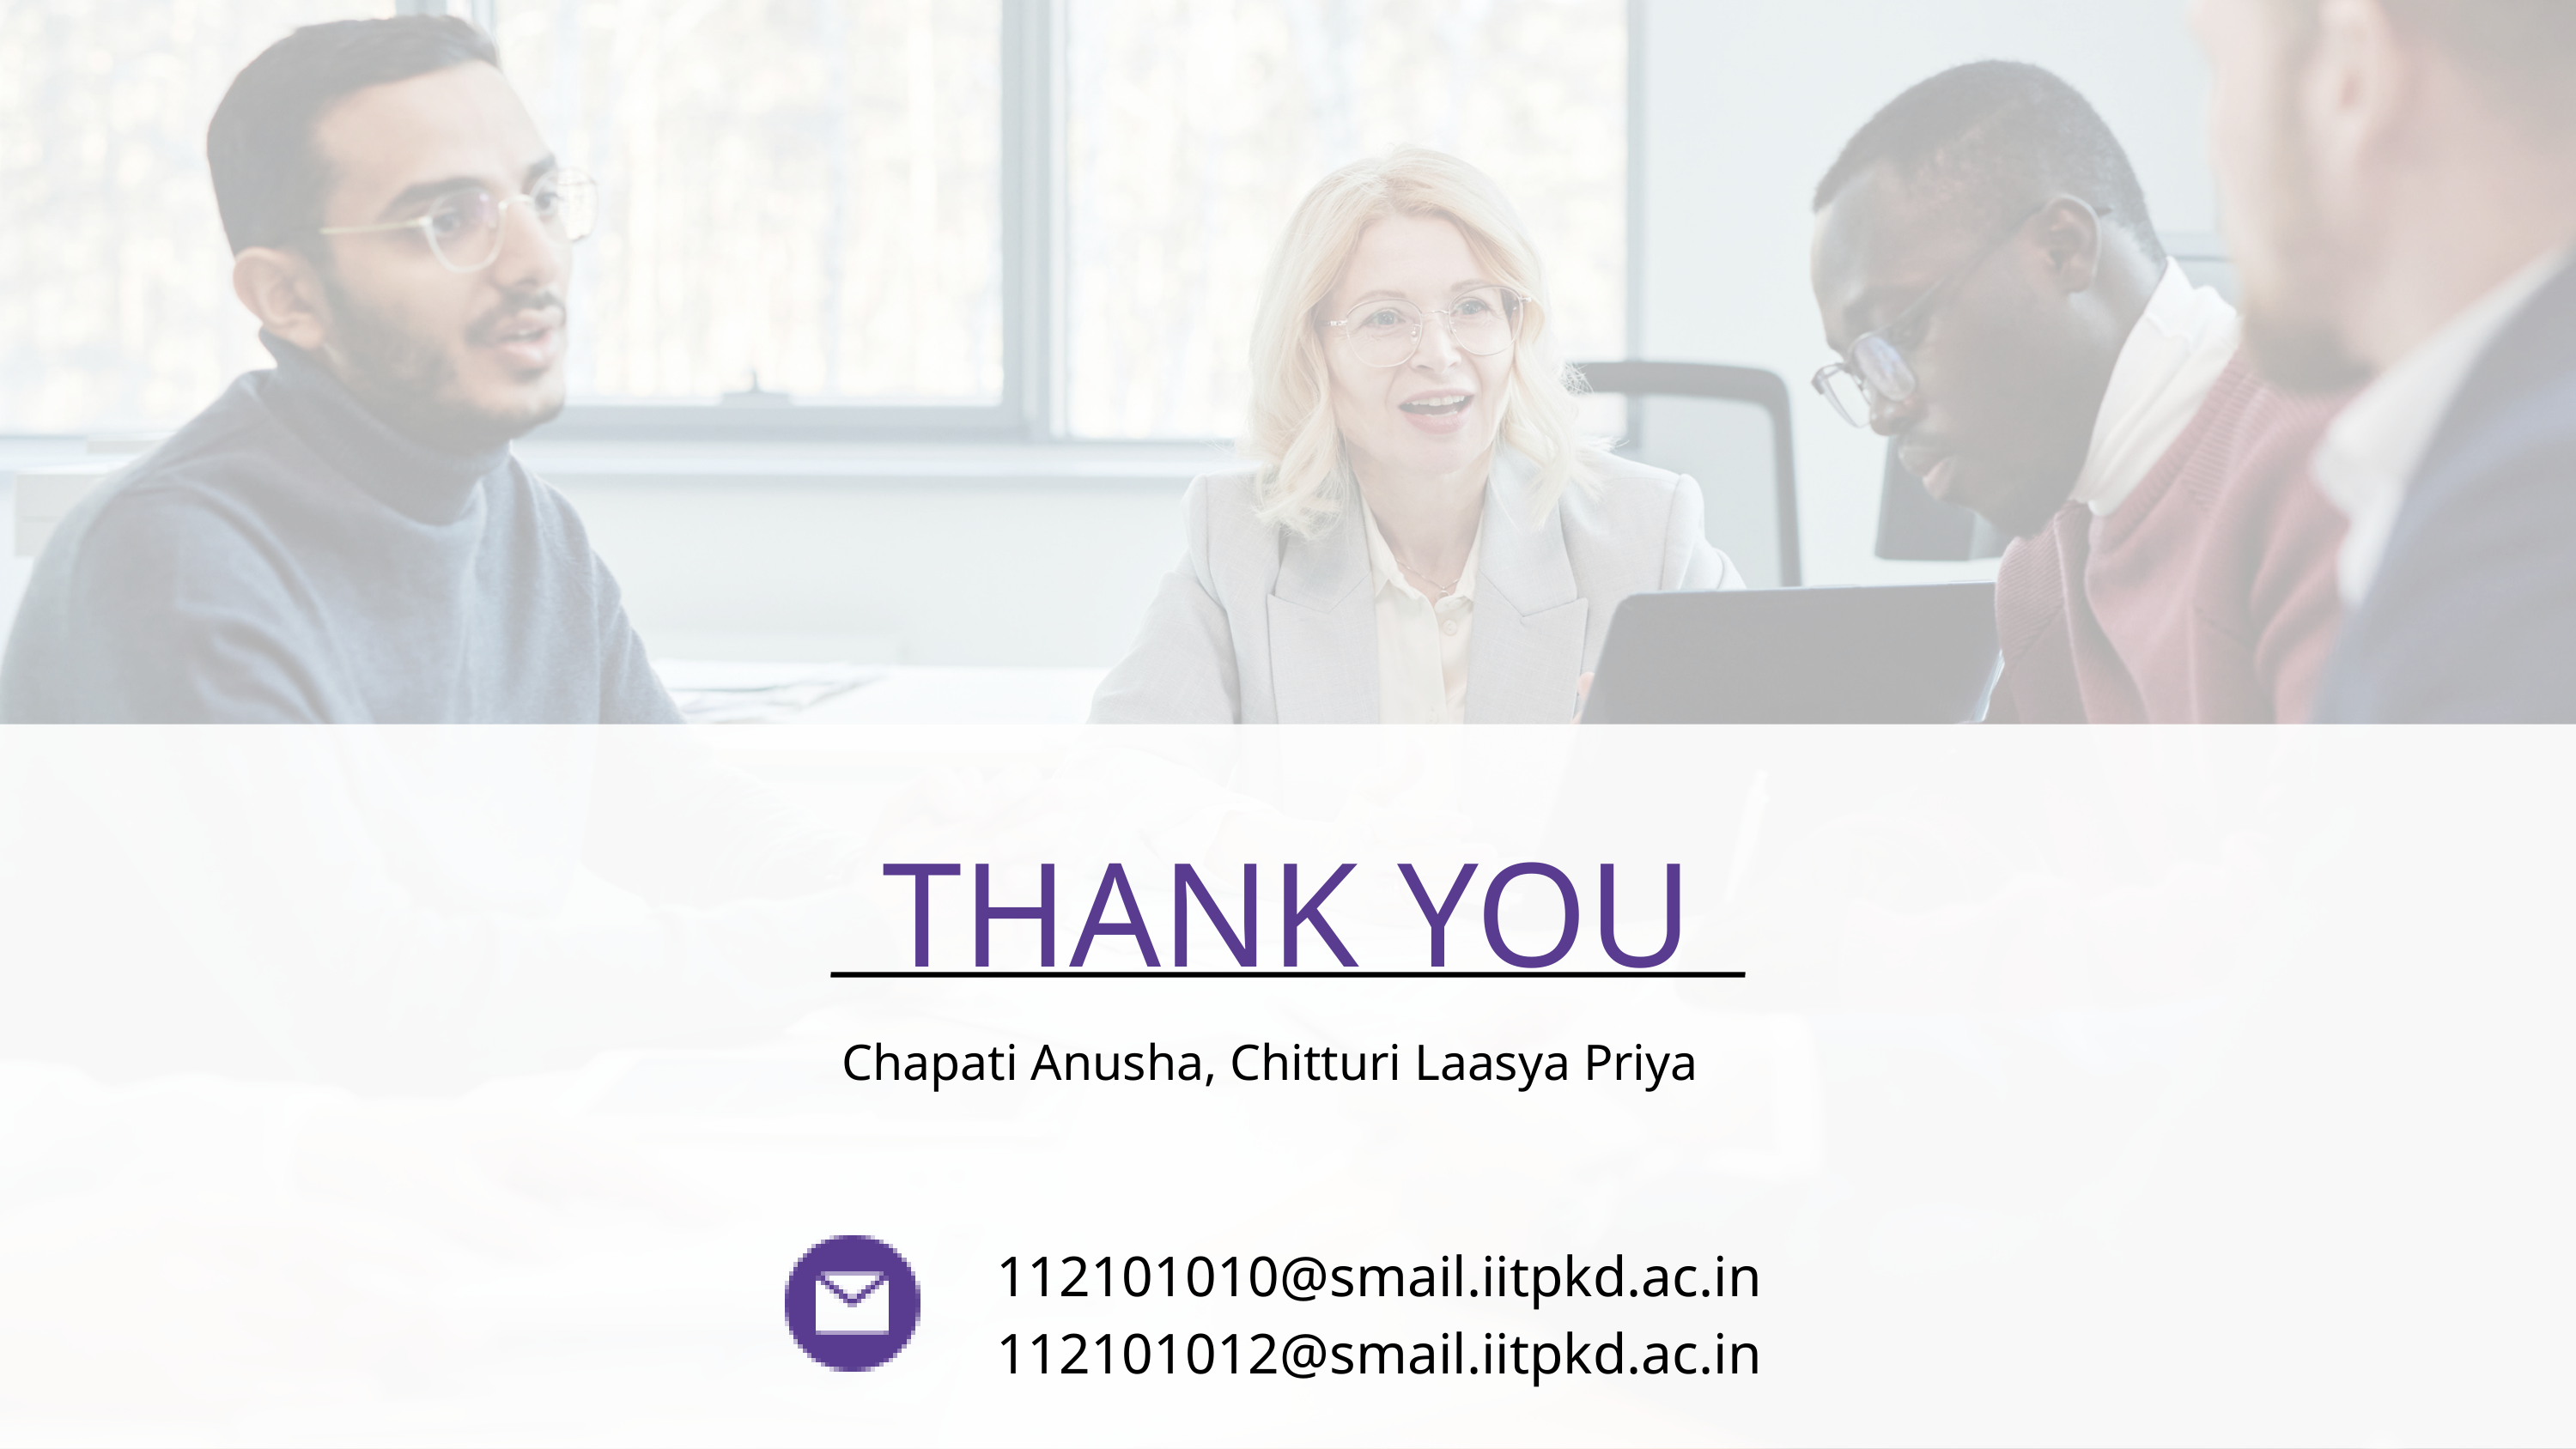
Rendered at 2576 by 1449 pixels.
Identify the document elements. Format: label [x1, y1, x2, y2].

text_box [0, 724, 2576, 1449]
text_box [0, 0, 2576, 722]
